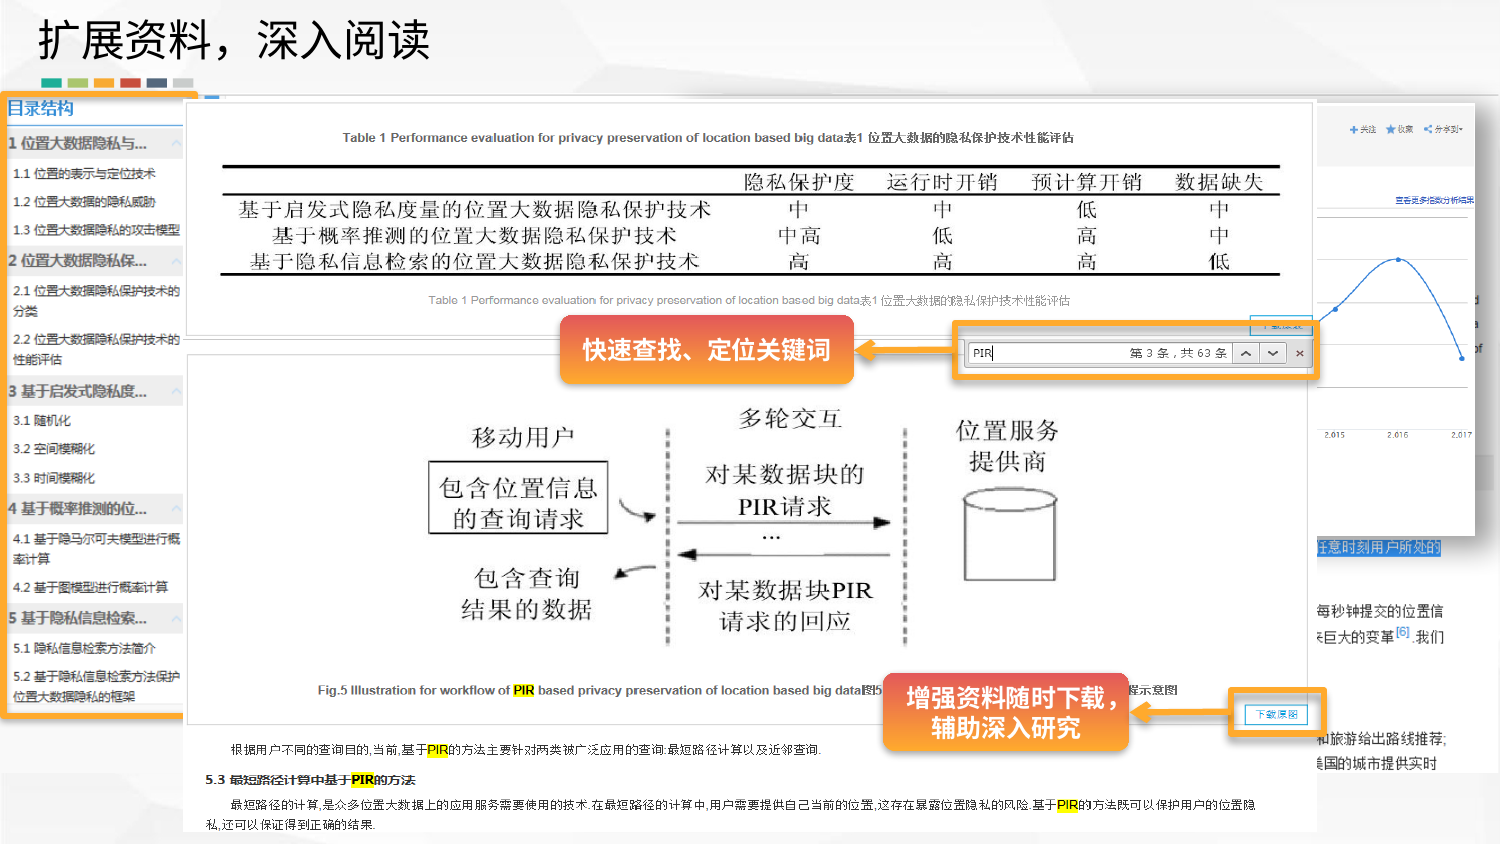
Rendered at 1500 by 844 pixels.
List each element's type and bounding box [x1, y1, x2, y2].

text_box [182, 99, 1317, 832]
picture [0, 0, 1500, 844]
text_box [25, 7, 635, 88]
